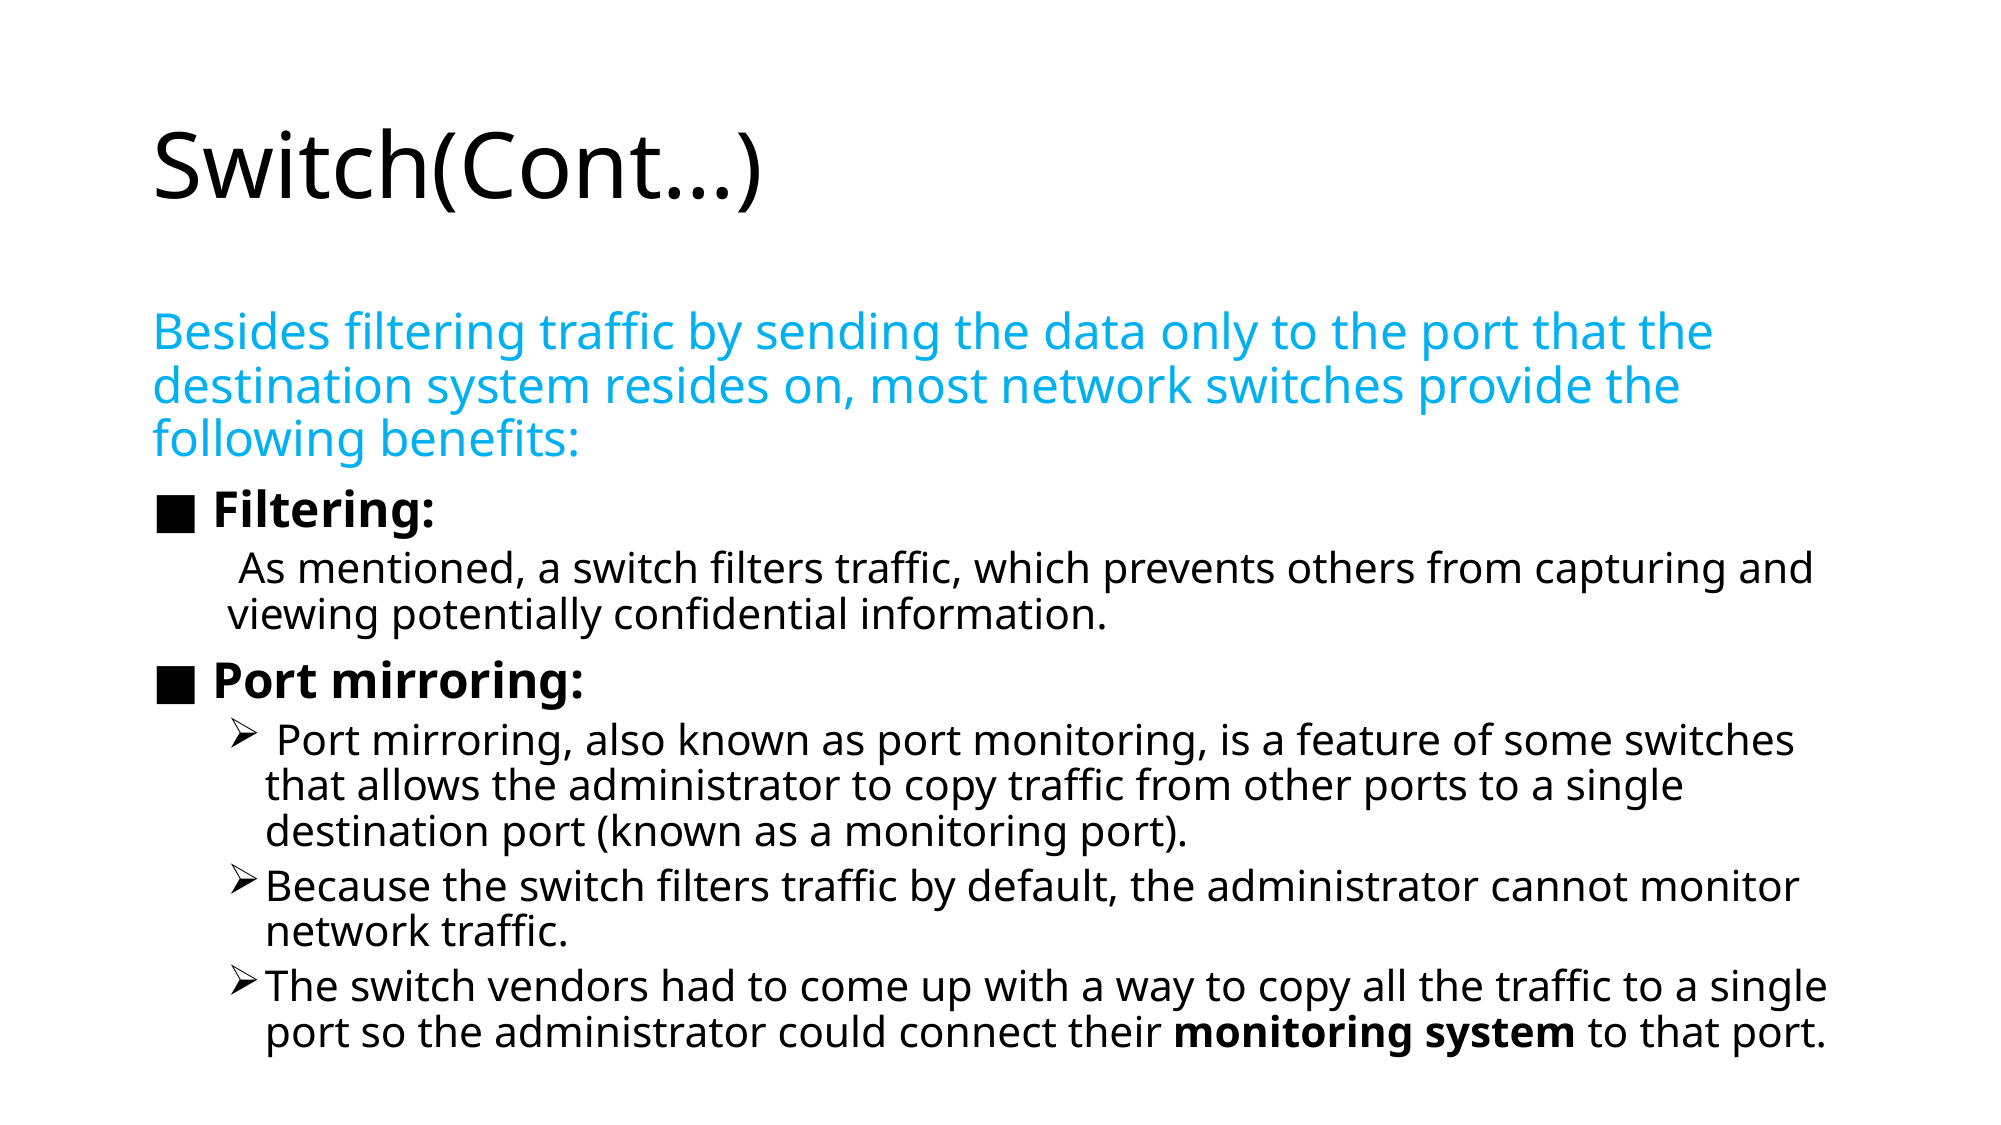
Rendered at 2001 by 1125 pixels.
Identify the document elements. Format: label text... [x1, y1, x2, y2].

list Besides filtering traffic by sending the data only to the port that the destination system resides on, most network switches provide the following benefits: ■ Filtering: As mentioned, a switch filters traffic, which prevents others from capturing and viewing potentially confidential information. ■ Port mirroring: Port mirroring, also known as port monitoring, is a feature of some switches that allows the administrator to copy traffic from other ports to a single destination port (known as a monitoring port). Because the switch filters traffic by default, the administrator cannot monitor network traffic. The switch vendors had to come up with a way to copy all the traffic to a single port so the administrator could connect their monitoring system to that port. [137, 299, 1863, 1102]
title Switch(Cont…) [137, 59, 1863, 278]
